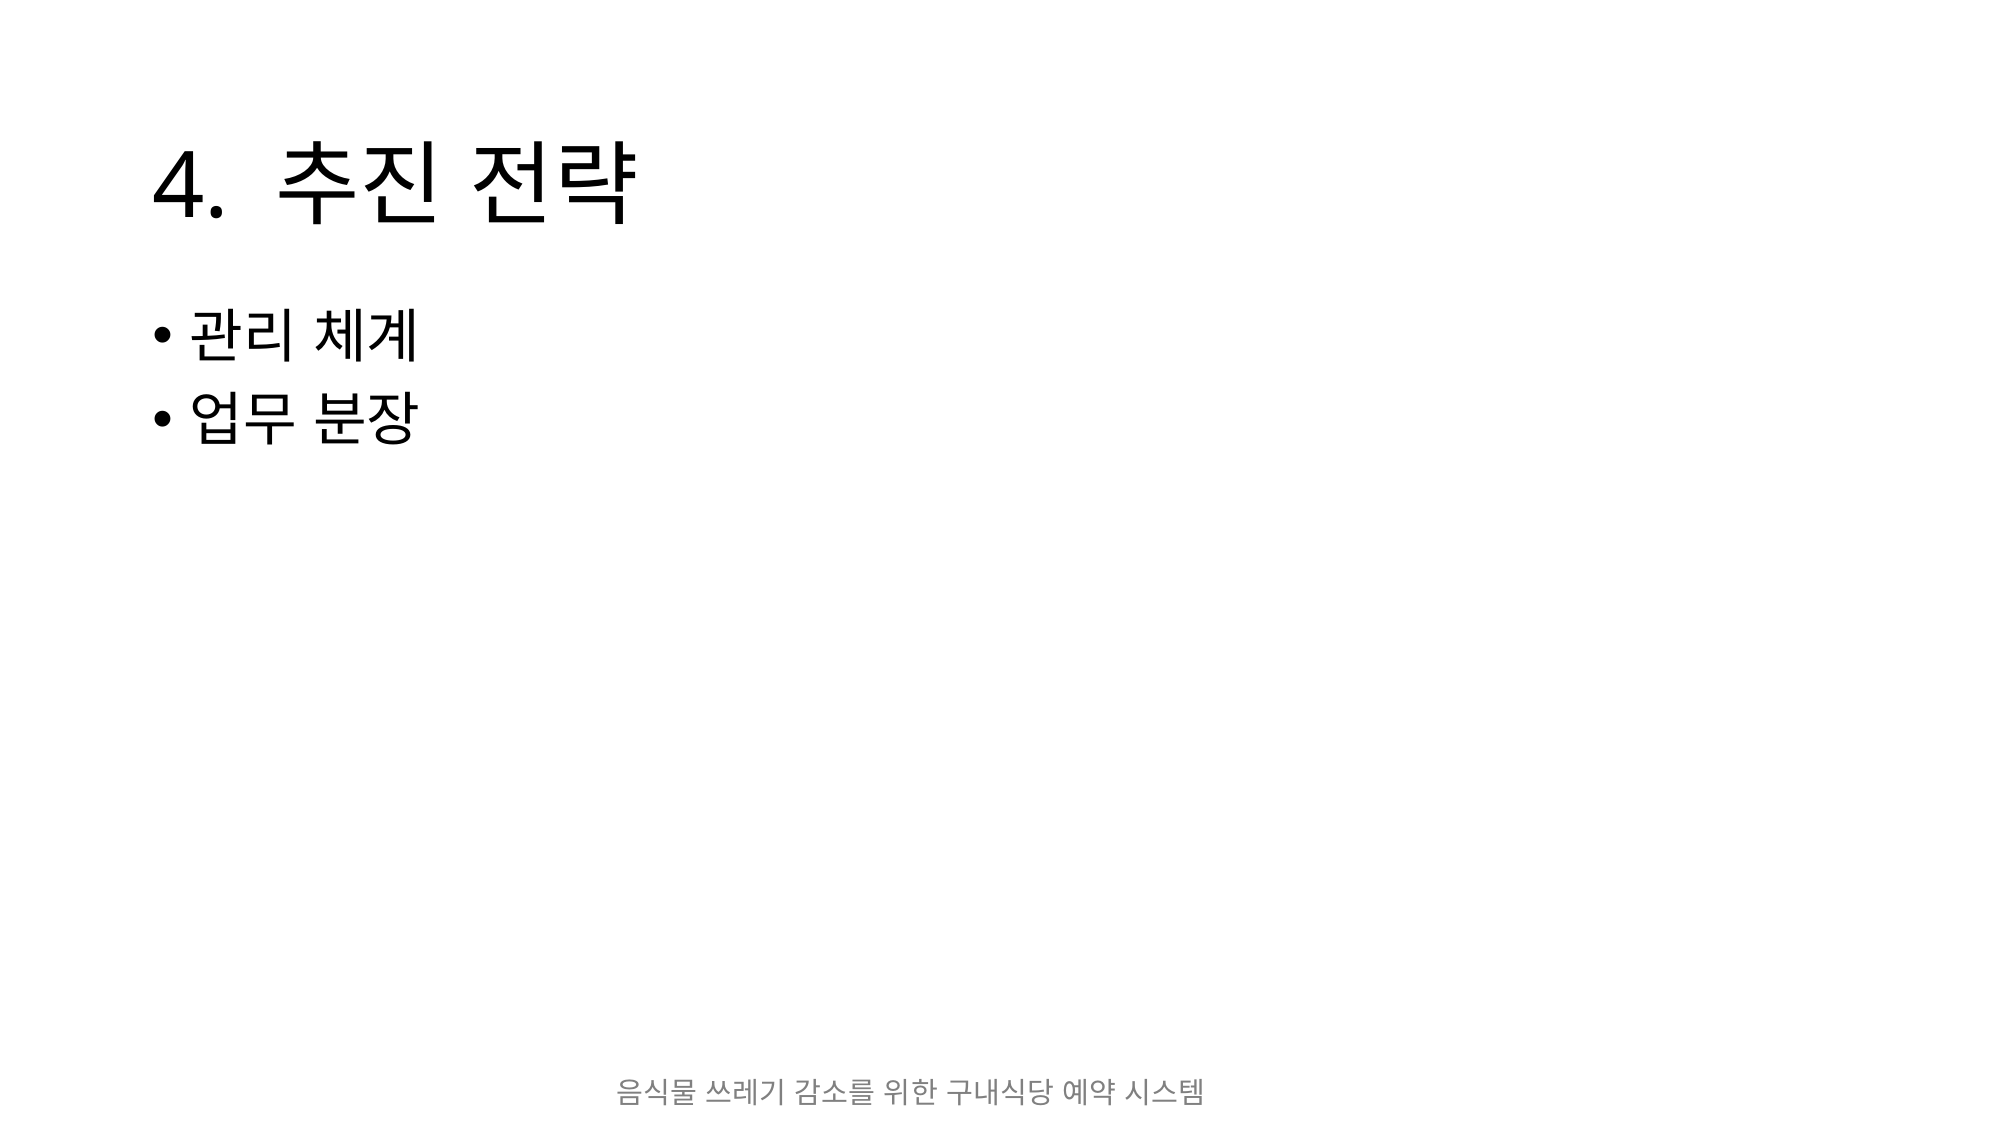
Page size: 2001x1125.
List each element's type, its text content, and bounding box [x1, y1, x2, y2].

text_box 음식물 쓰레기 감소를 위한 구내식당 예약 시스템 [601, 1067, 1349, 1118]
title 4. 추진 전략 [137, 79, 1863, 297]
list 관리 체계 업무 분장 [137, 299, 1863, 1014]
